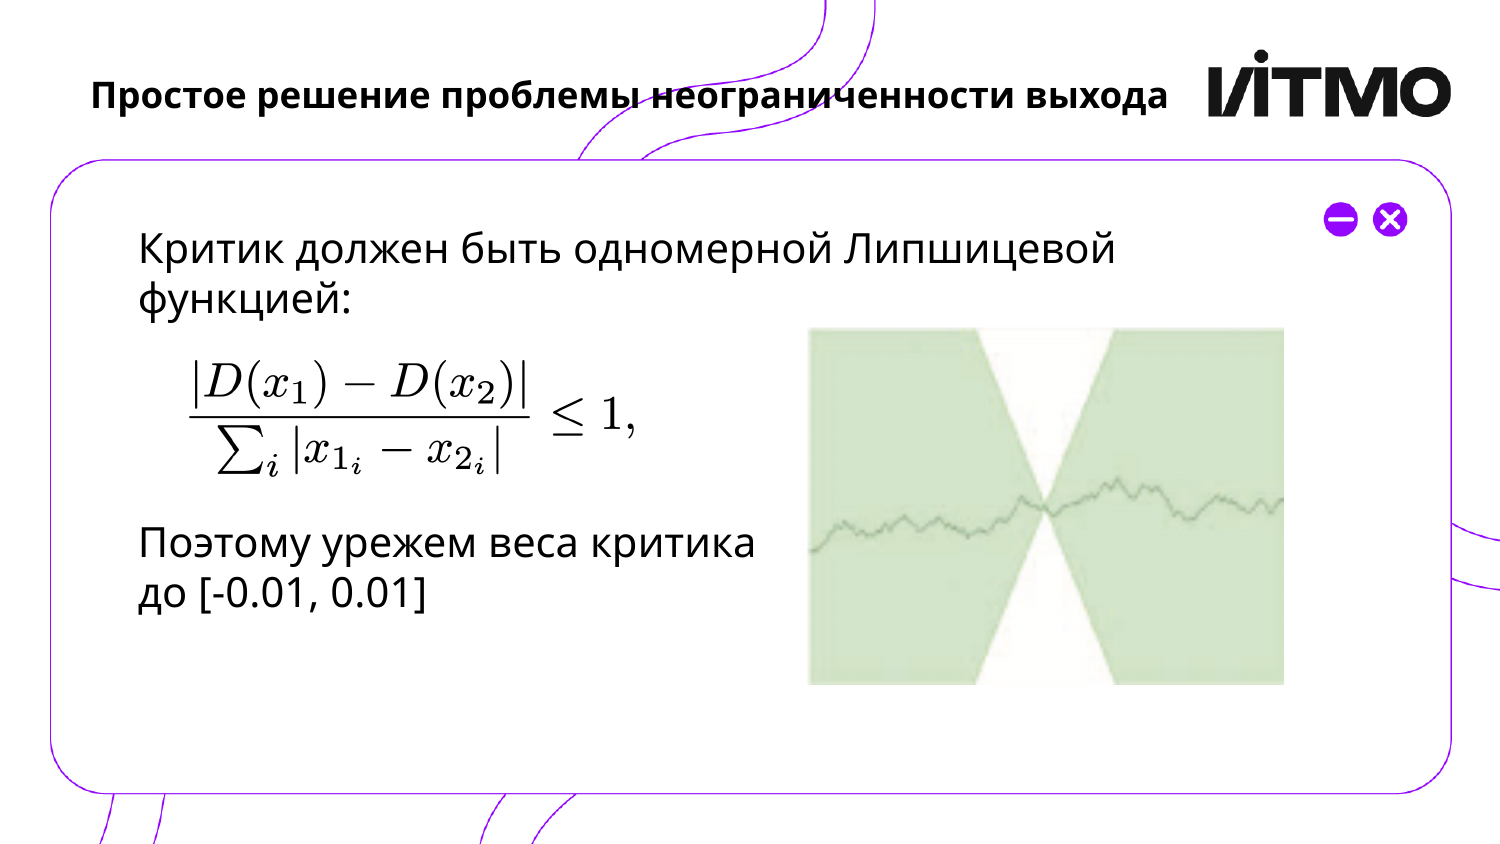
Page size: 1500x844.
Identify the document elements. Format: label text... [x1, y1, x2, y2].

title Простое решение проблемы неограниченности выхода [75, 50, 1195, 137]
text_box Поэтому урежем веса критика до [-0.01, 0.01] [122, 501, 794, 632]
picture [0, 0, 1500, 844]
text_box Критик должен быть одномерной Липшицевой функцией: [122, 206, 1260, 337]
